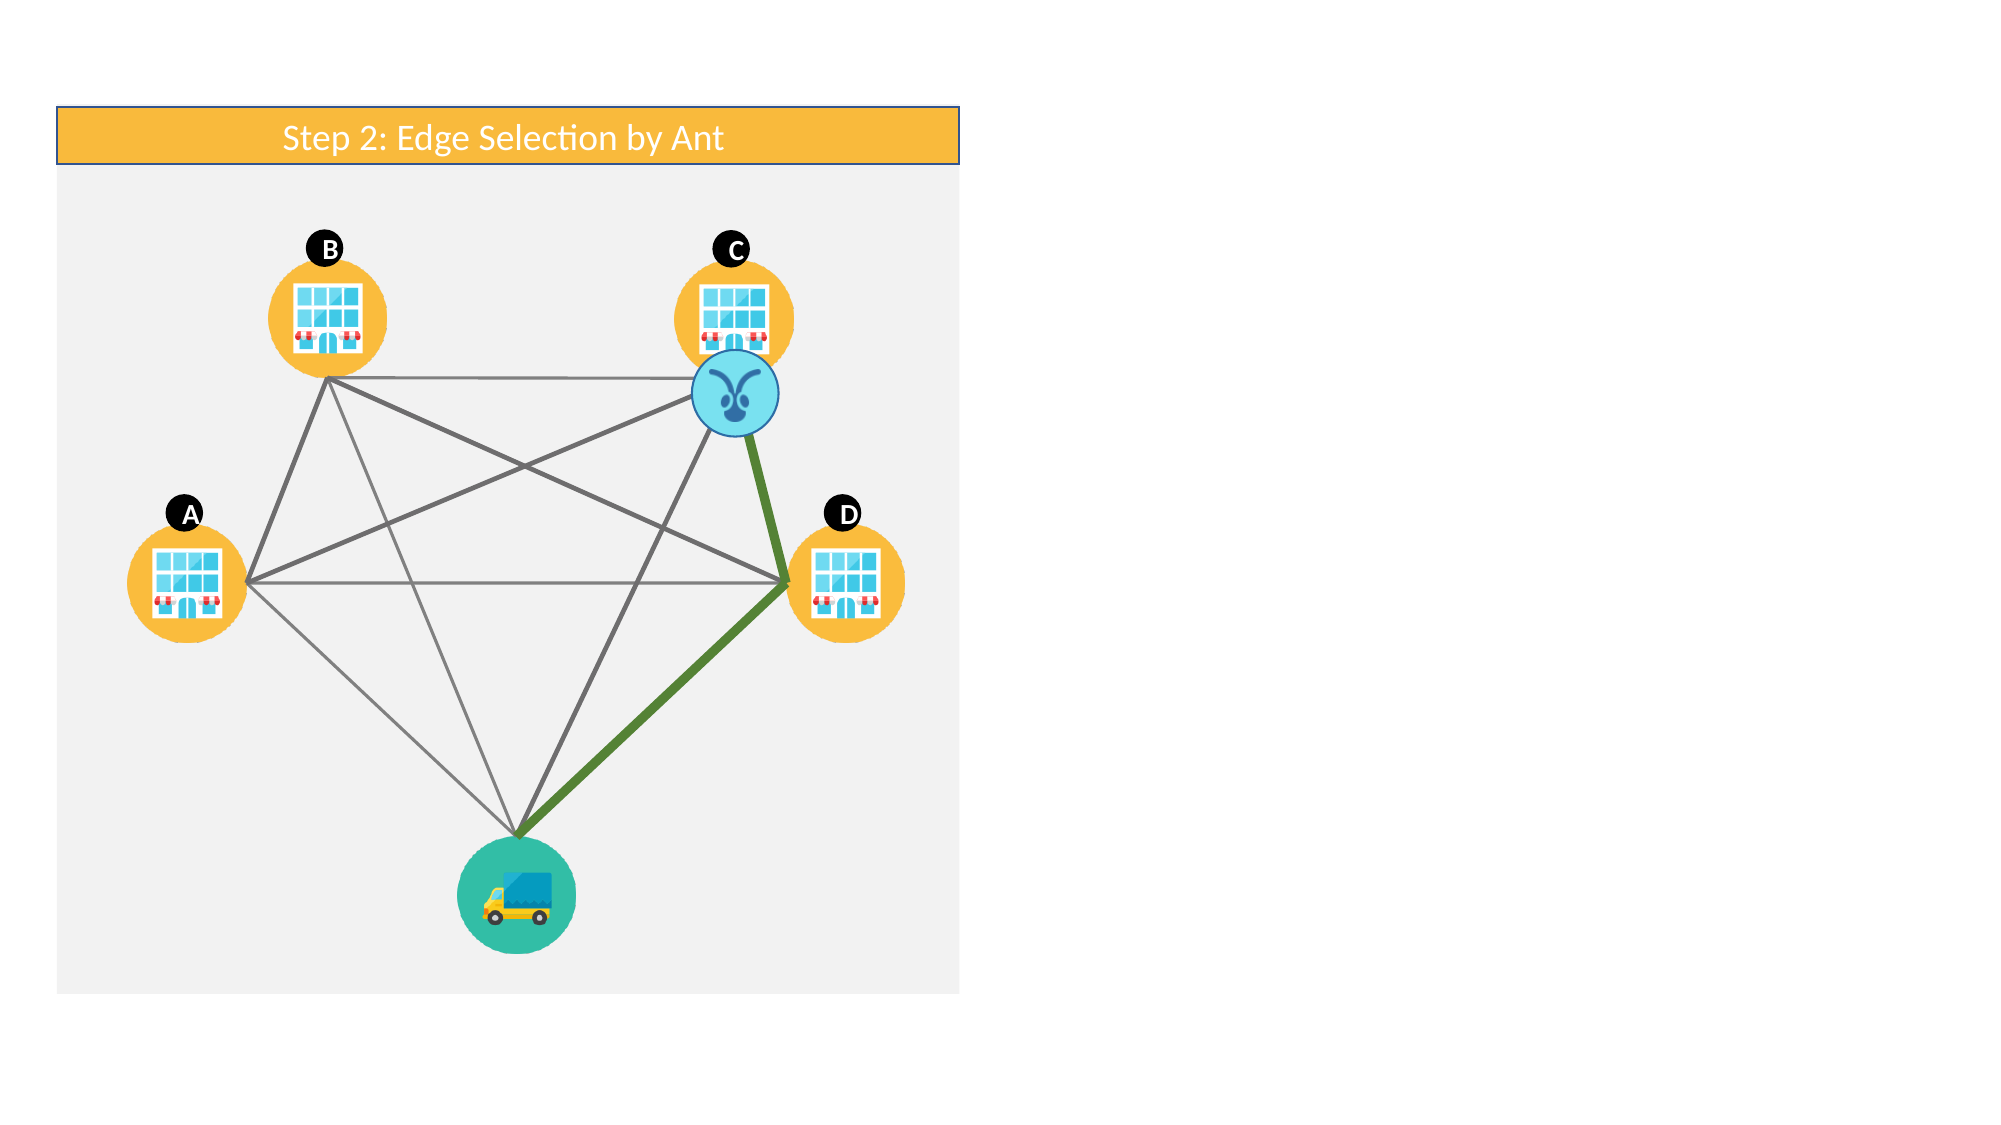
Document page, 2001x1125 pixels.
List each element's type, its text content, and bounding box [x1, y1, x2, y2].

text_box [267, 230, 387, 377]
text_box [246, 377, 327, 584]
picture [457, 837, 576, 954]
text_box Step 2: Edge Selection by Ant [56, 106, 960, 165]
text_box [786, 495, 905, 643]
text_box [127, 495, 246, 643]
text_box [674, 231, 794, 379]
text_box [733, 378, 786, 583]
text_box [246, 584, 327, 837]
text_box [56, 165, 960, 995]
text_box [691, 349, 779, 437]
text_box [327, 584, 516, 837]
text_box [327, 377, 733, 584]
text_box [516, 583, 786, 837]
